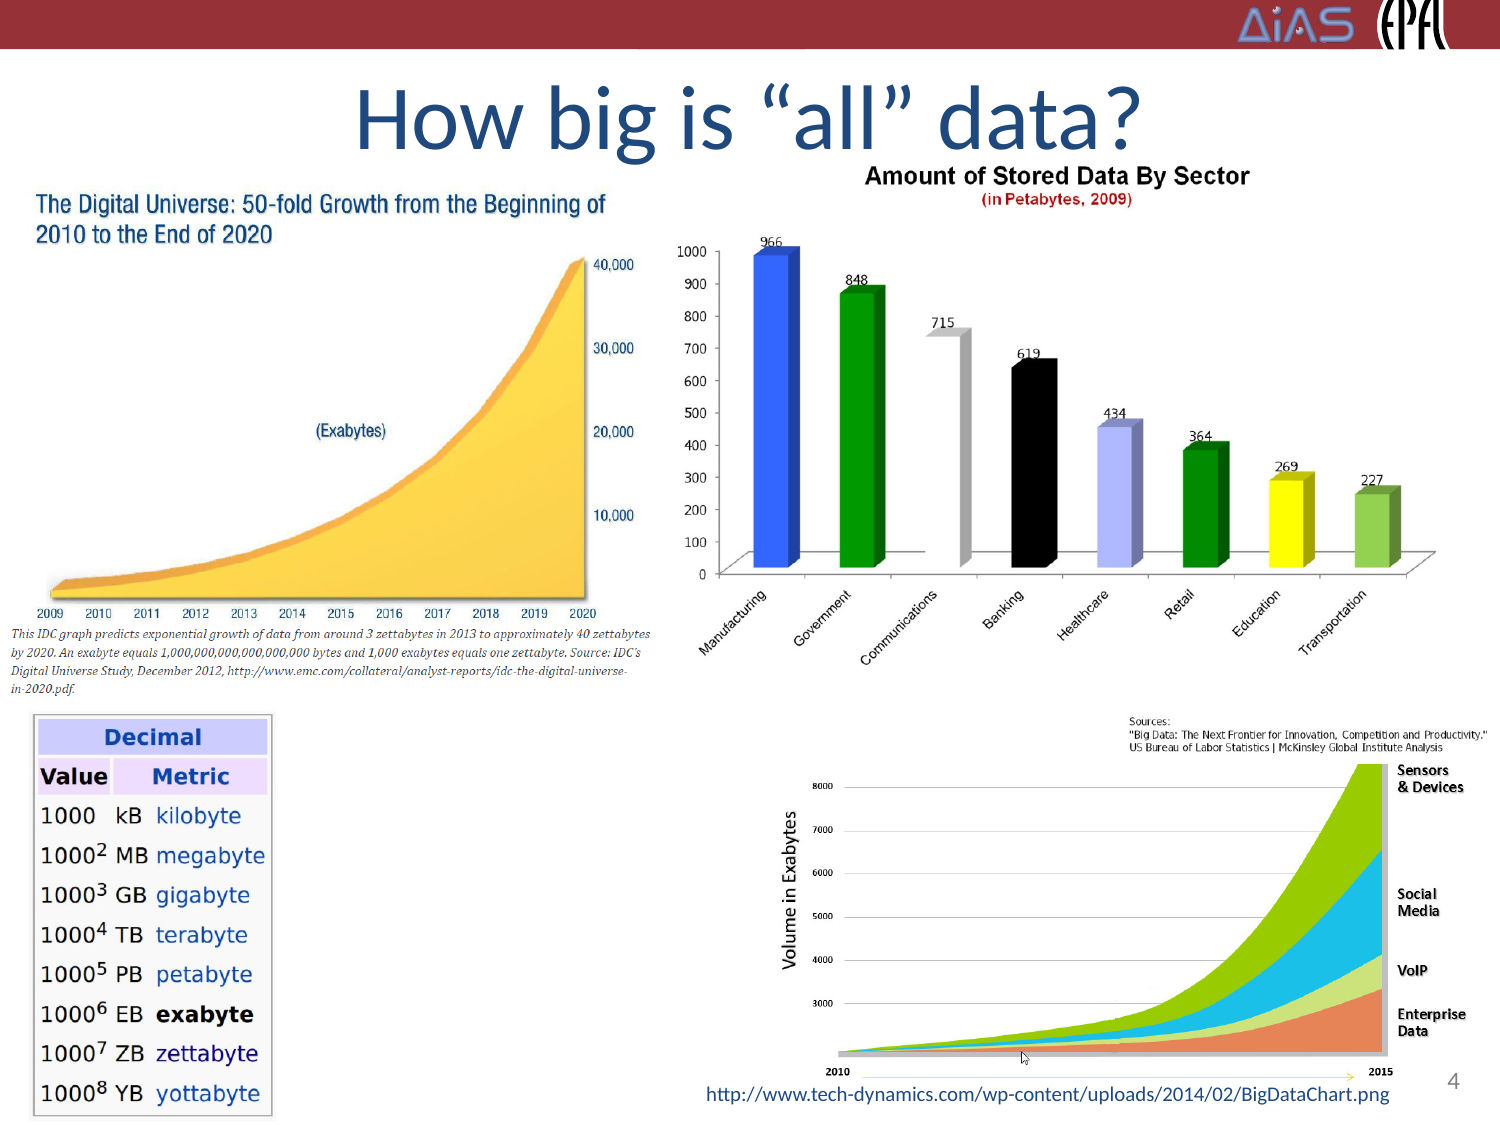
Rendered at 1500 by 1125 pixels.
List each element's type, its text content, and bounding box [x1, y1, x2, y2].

picture [1234, 3, 1357, 44]
text_box http://www.tech-dynamics.com/wp-content/uploads/2014/02/BigDataChart.png [691, 1072, 1500, 1113]
picture [656, 157, 1495, 1087]
title How big is “all” data? [74, 44, 1426, 174]
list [0, 175, 651, 705]
picture [29, 708, 276, 1125]
